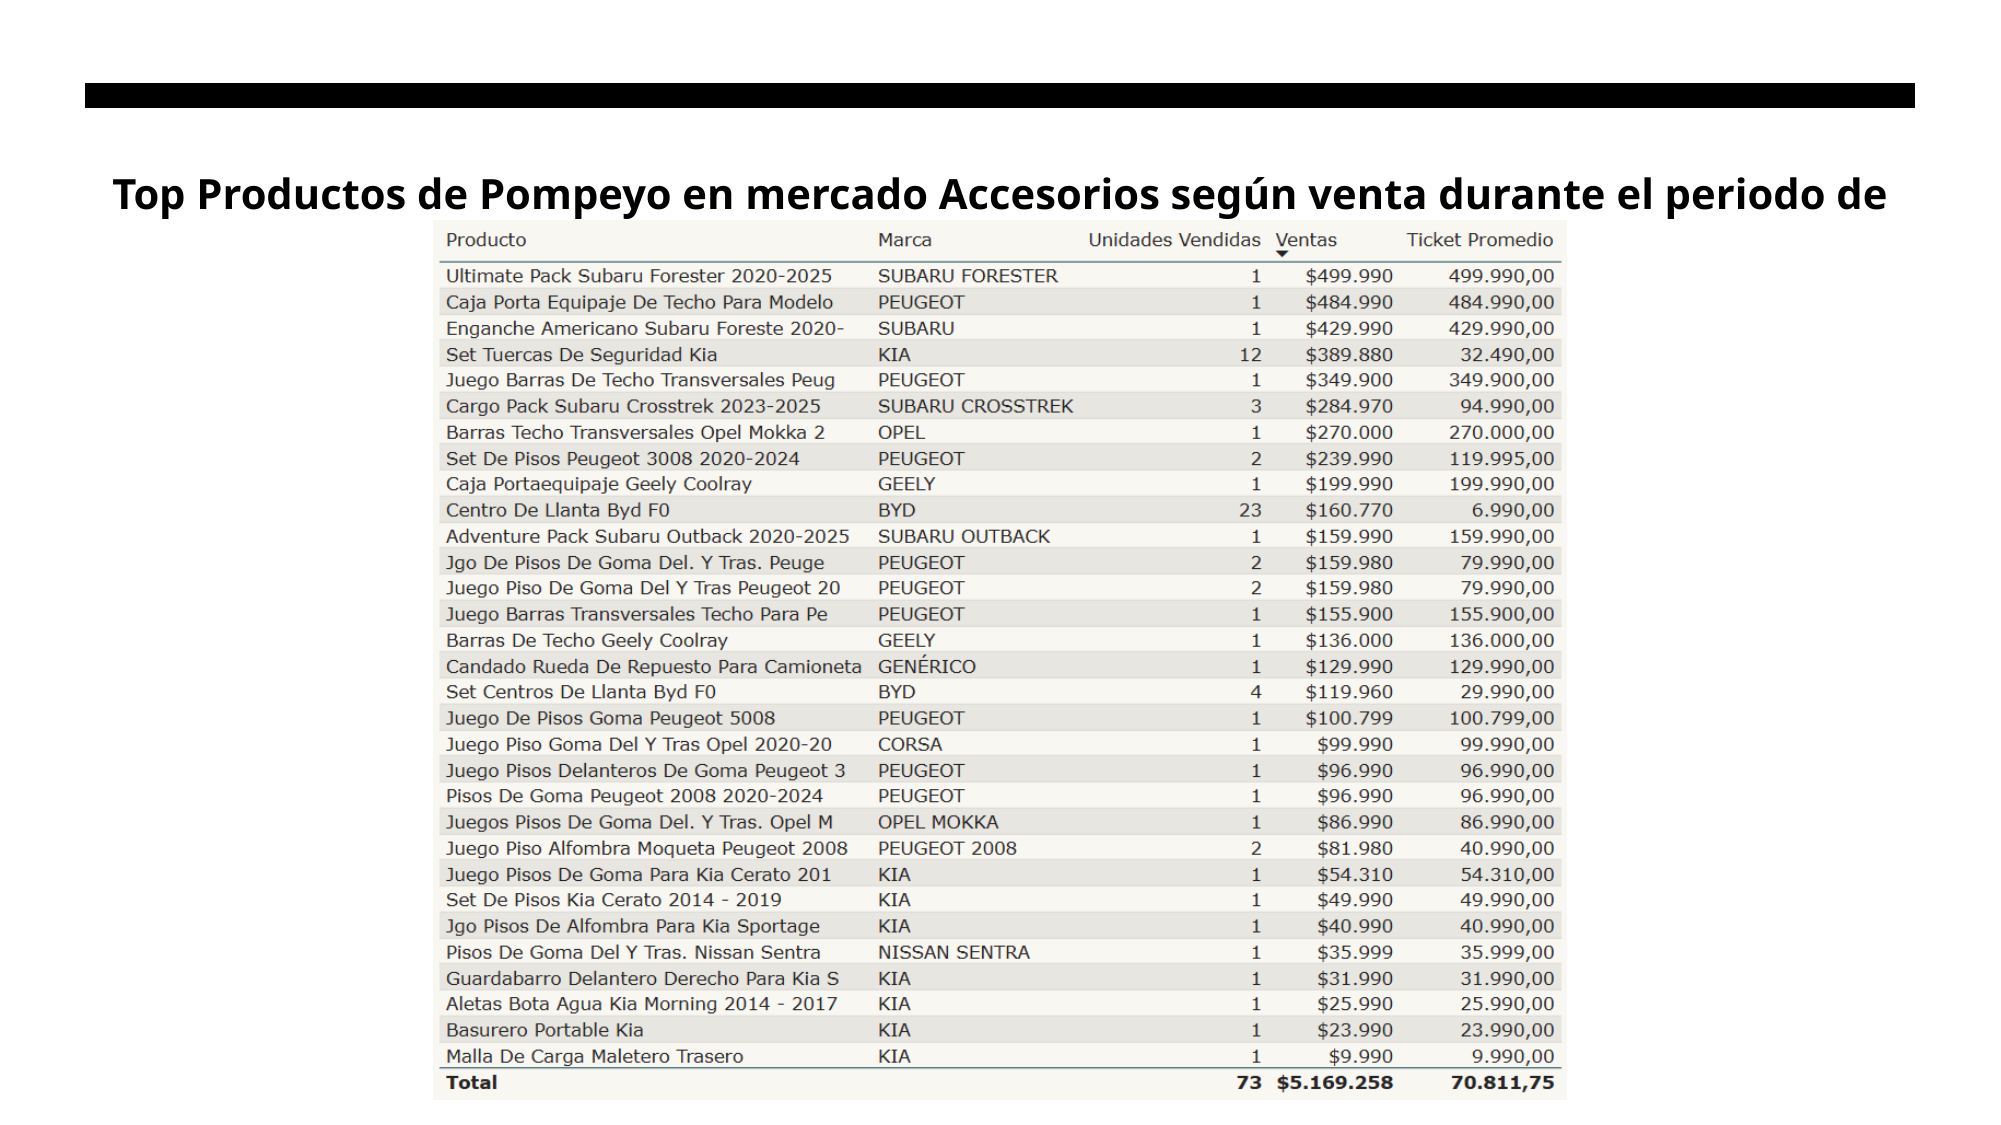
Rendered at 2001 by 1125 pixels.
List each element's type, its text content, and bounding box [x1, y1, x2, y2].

title Top Productos de Pompeyo en mercado Accesorios según venta durante el periodo de estudio [85, 160, 1916, 270]
picture [432, 220, 1568, 1101]
